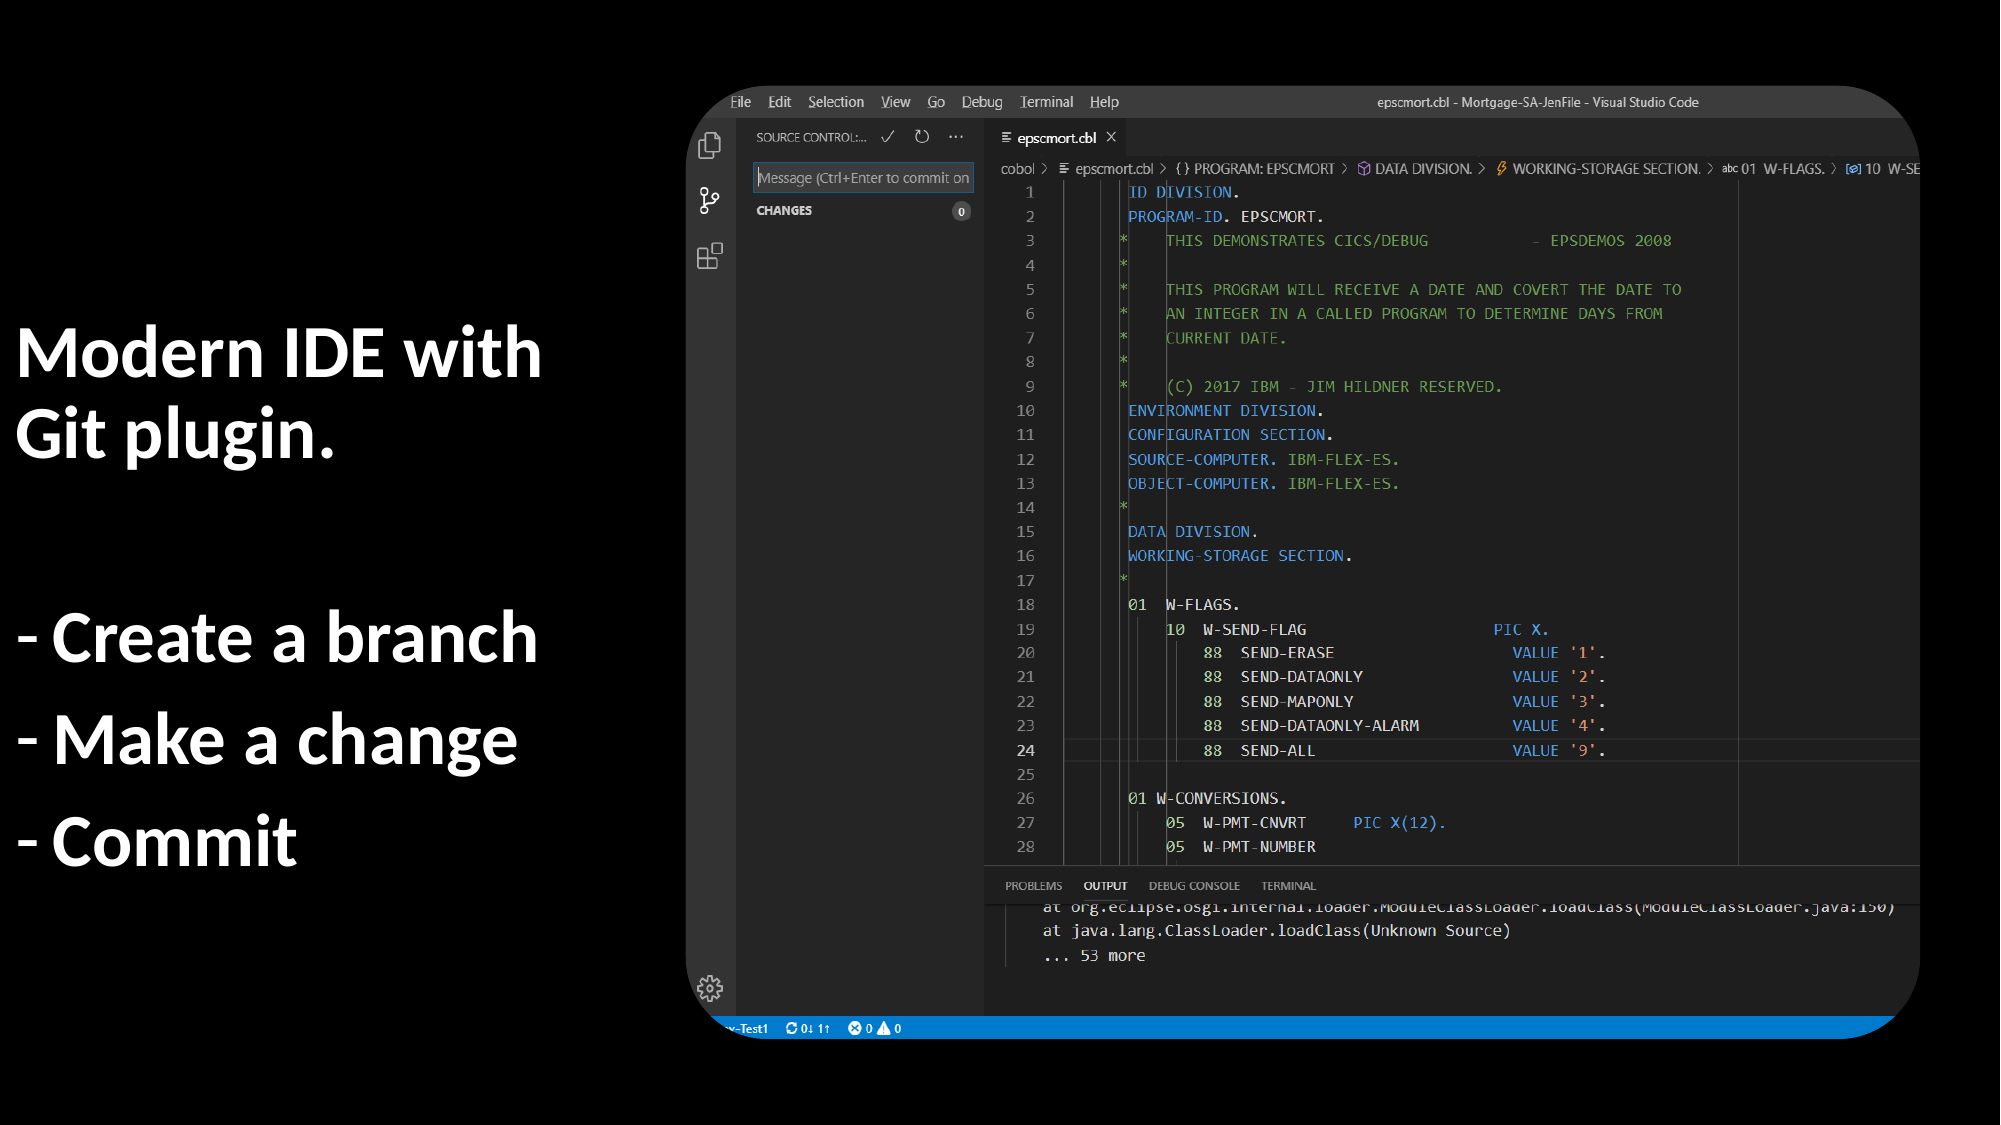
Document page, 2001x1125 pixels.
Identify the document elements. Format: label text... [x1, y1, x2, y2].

list Modern IDE with Git plugin. Create a branch Make a change Commit [0, 305, 621, 1020]
picture [685, 85, 1921, 1040]
